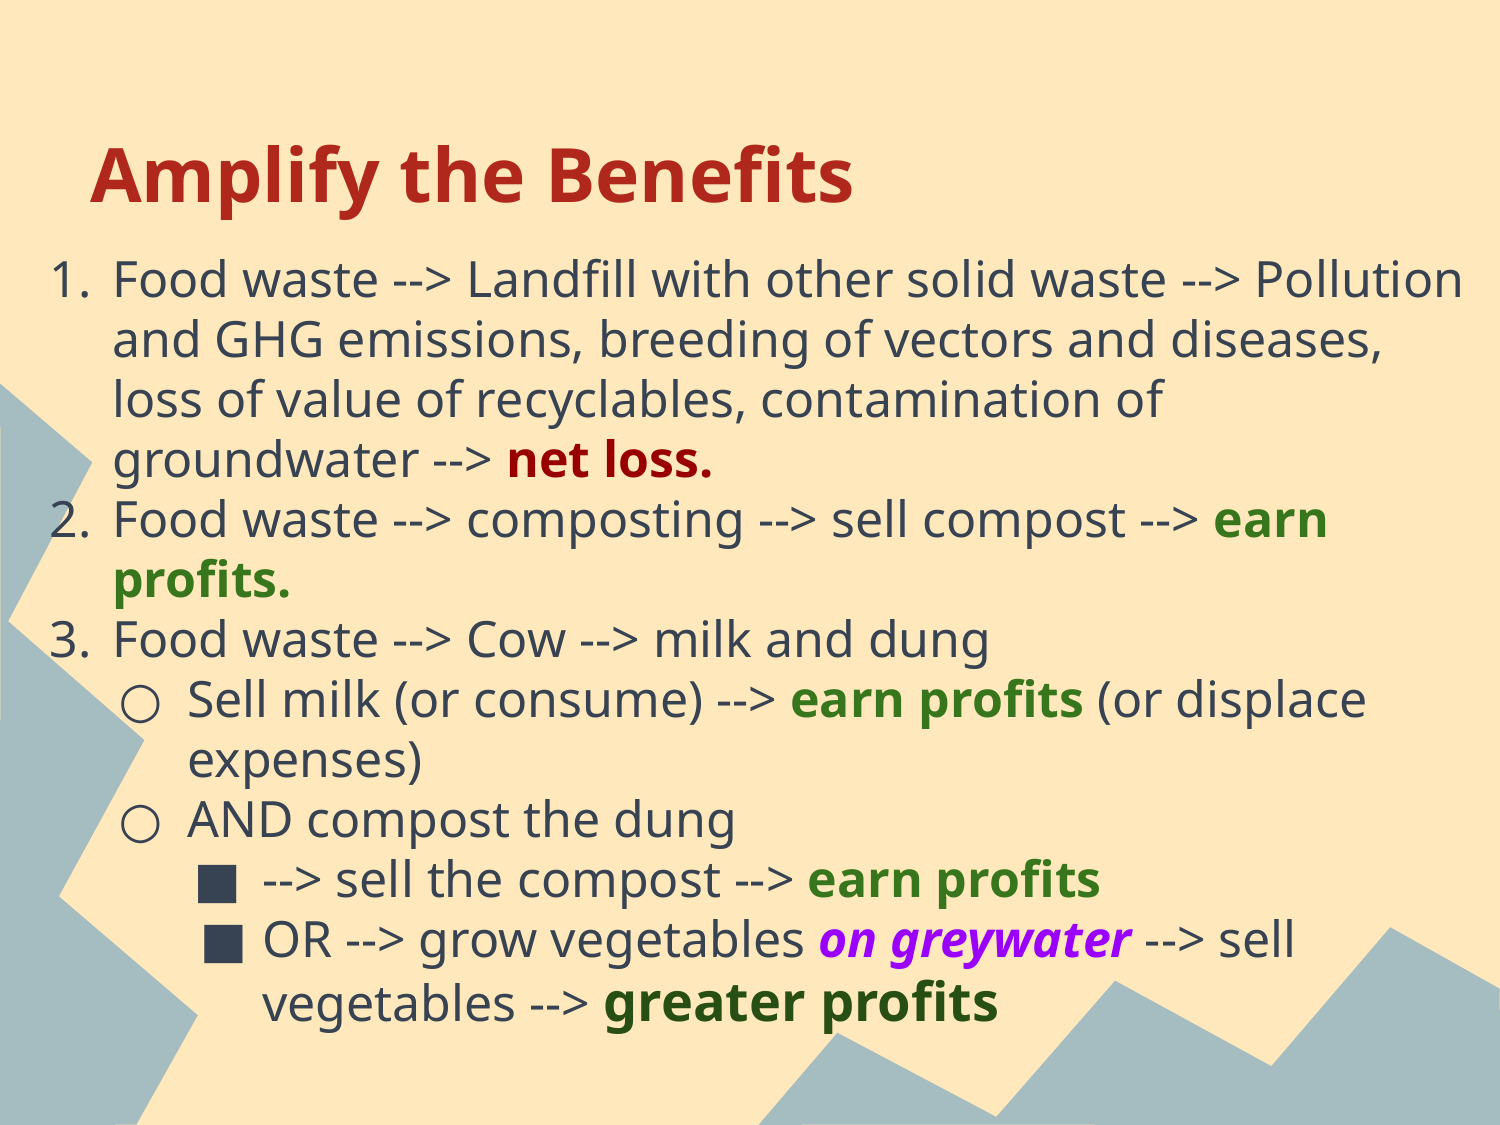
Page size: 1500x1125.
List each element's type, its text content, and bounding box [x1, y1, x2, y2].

title Amplify the Benefits [75, 45, 1425, 232]
list Food waste --> Landfill with other solid waste --> Pollution and GHG emissions, breeding of vectors and diseases, loss of value of recyclables, contamination of groundwater --> net loss. Food waste --> composting --> sell compost --> earn profits. Food waste --> Cow --> milk and dung Sell milk (or consume) --> earn profits (or displace expenses) AND compost the dung --> sell the compost --> earn profits OR --> grow vegetables on greywater --> sell vegetables --> greater profits [22, 232, 1494, 1048]
